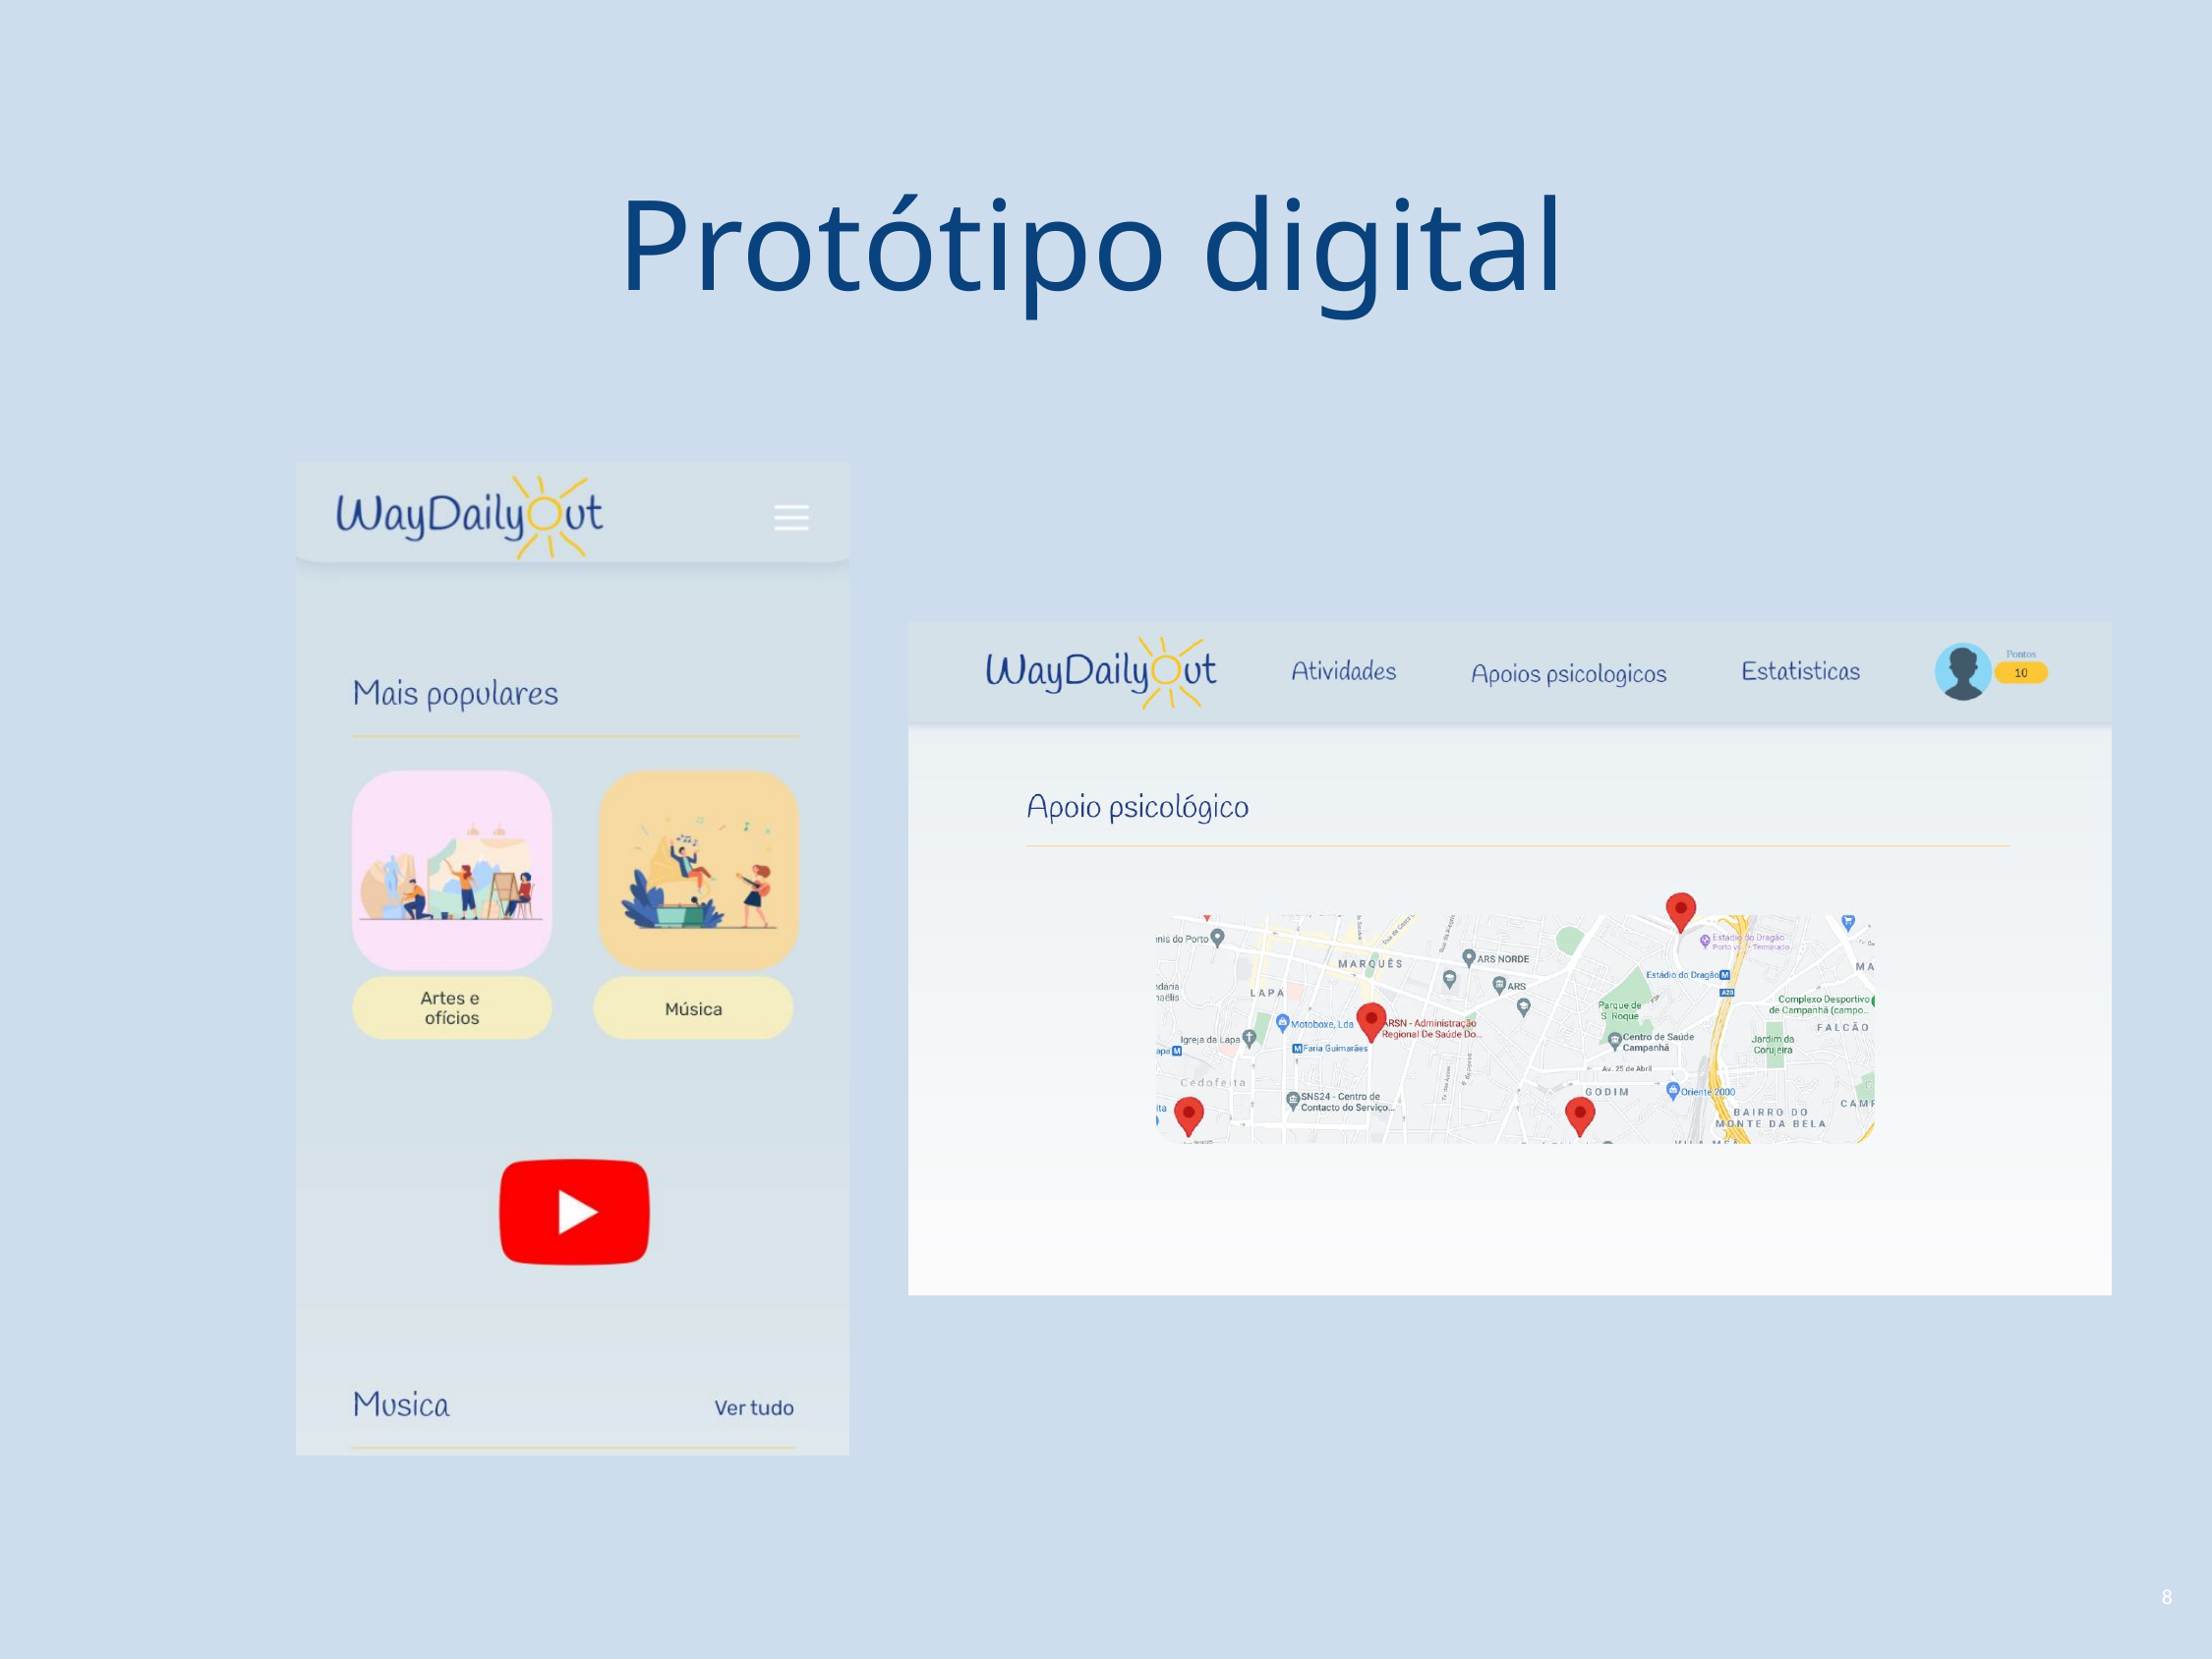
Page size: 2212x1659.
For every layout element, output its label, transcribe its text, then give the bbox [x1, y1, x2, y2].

slide_number 8 [1929, 1566, 2187, 1626]
text_box Protótipo digital [110, 178, 2074, 316]
picture [908, 621, 2112, 1296]
picture [296, 462, 849, 1456]
